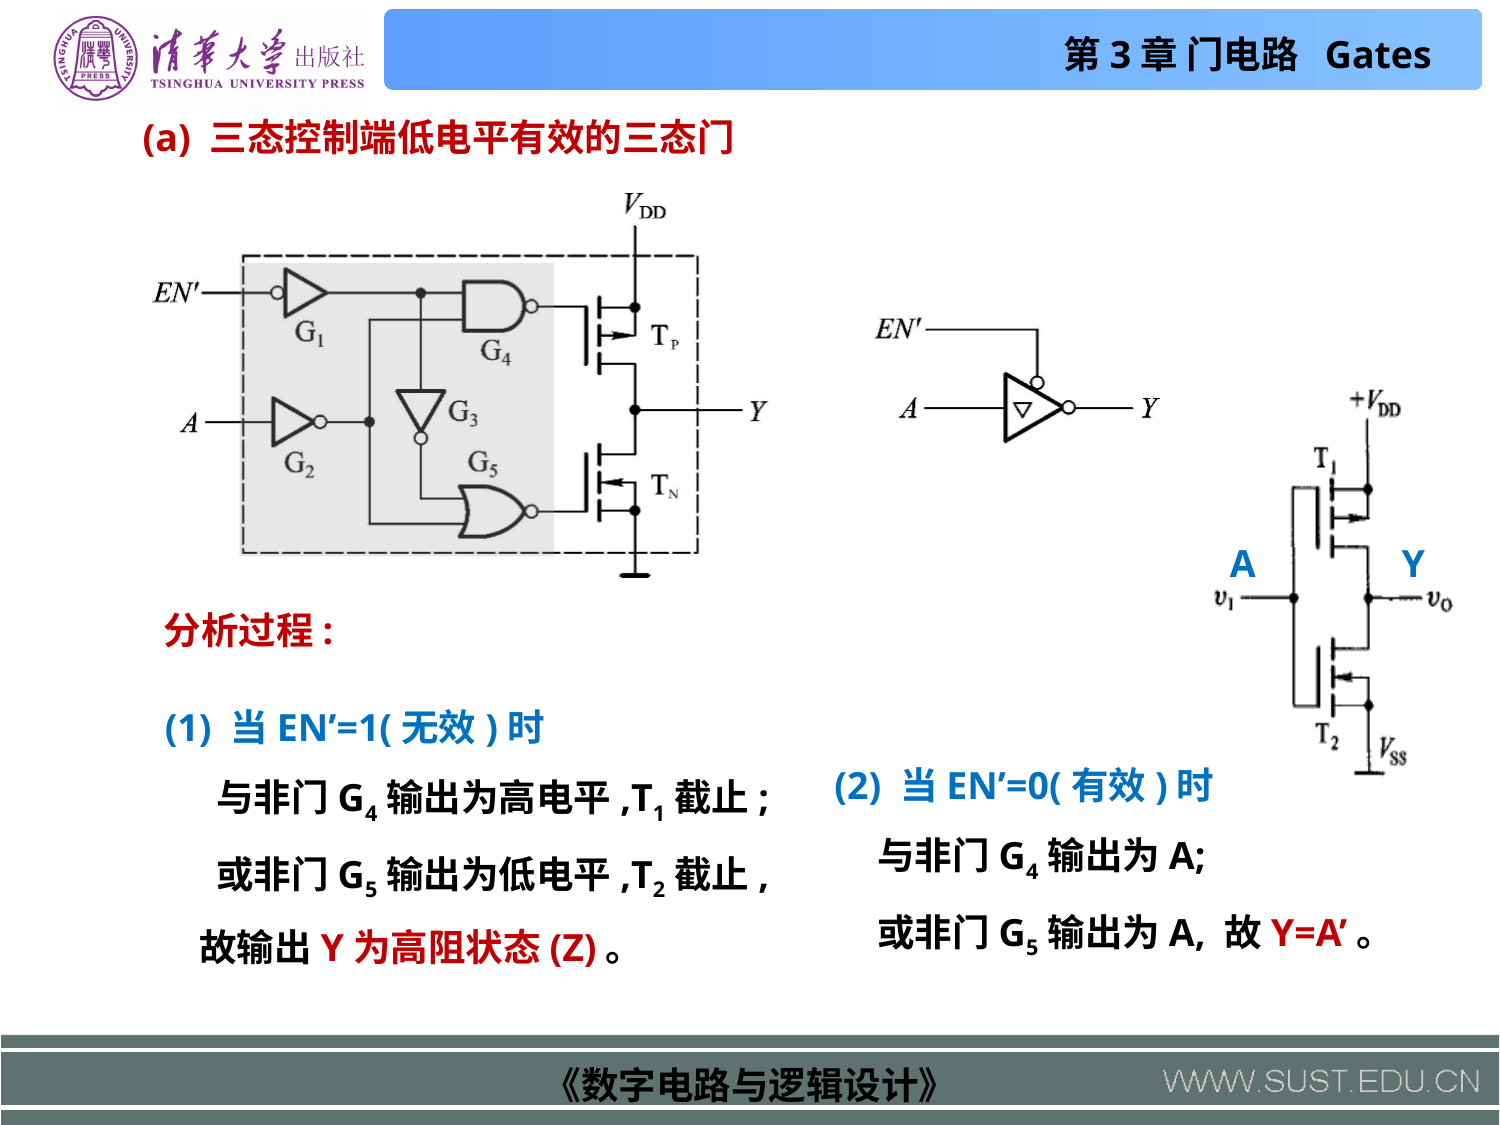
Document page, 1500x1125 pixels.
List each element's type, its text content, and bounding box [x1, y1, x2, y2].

picture [50, 8, 367, 110]
text_box 电平表 [1151, 1057, 1492, 1105]
picture [150, 192, 1165, 583]
text_box (2) 当EN’=0(有效)时 与非门G4输出为A; 或非门G5输出为A, 故Y=A’。 [819, 731, 1445, 968]
text_box 分析过程: [148, 599, 349, 660]
picture [1214, 381, 1458, 779]
text_box (a) 三态控制端低电平有效的三态门 [127, 106, 750, 166]
text_box (1) 当EN’=1(无效)时 与非门G4输出为高电平,T1截止; 或非门G5输出为低电平,T2截止, 故输出Y为高阻状态(Z)。 [150, 673, 818, 977]
